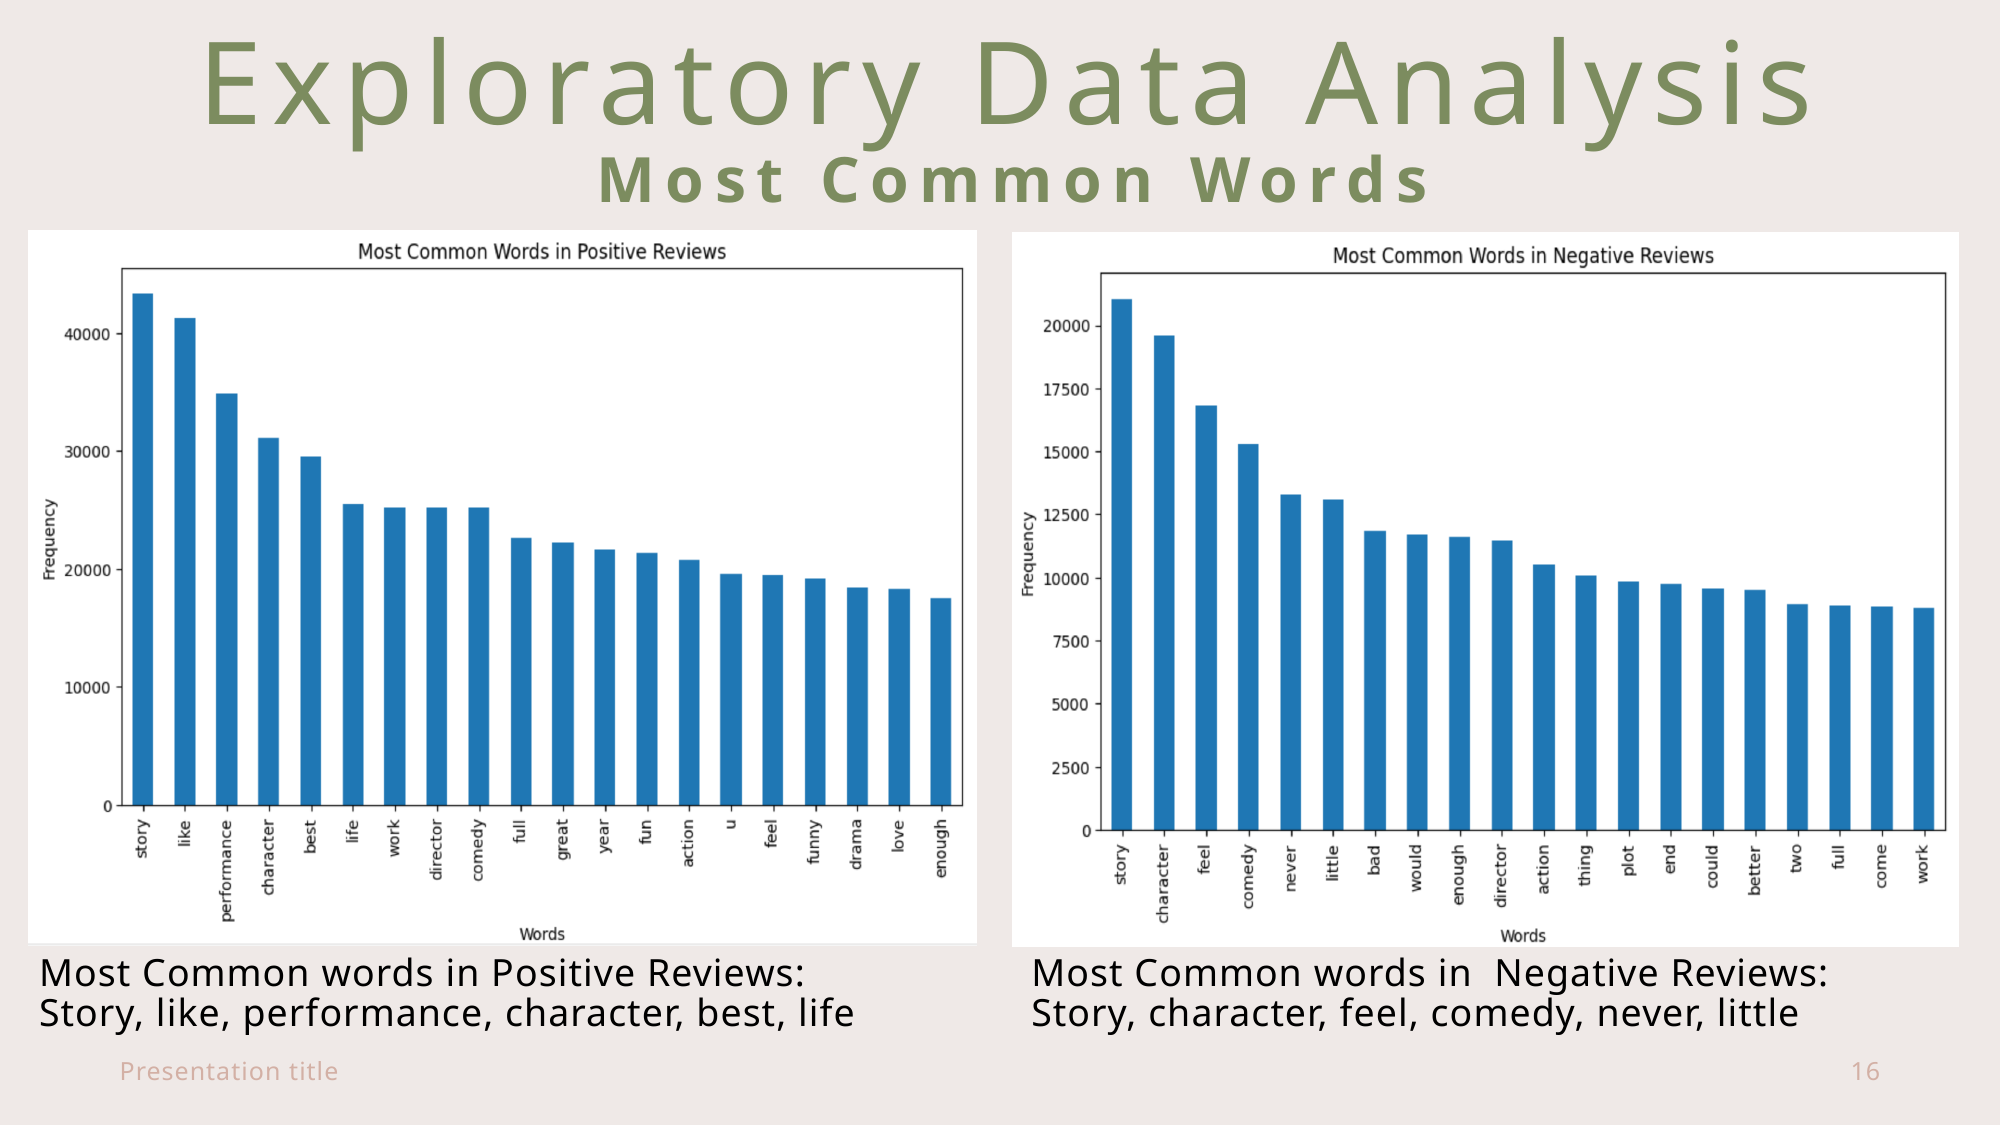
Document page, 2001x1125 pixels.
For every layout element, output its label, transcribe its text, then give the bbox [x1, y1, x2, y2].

slide_number 16 [1445, 1060, 1896, 1103]
title Exploratory Data Analysis Most Common Words [0, 25, 2000, 281]
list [28, 230, 977, 946]
footer Presentation title [104, 1060, 780, 1103]
picture [1011, 232, 1959, 948]
text_box Most Common words in Positive Reviews: Story, like, performance, character, best, life [24, 946, 981, 1060]
text_box Most Common words in Negative Reviews: Story, character, feel, comedy, never, little [1016, 946, 1974, 1060]
